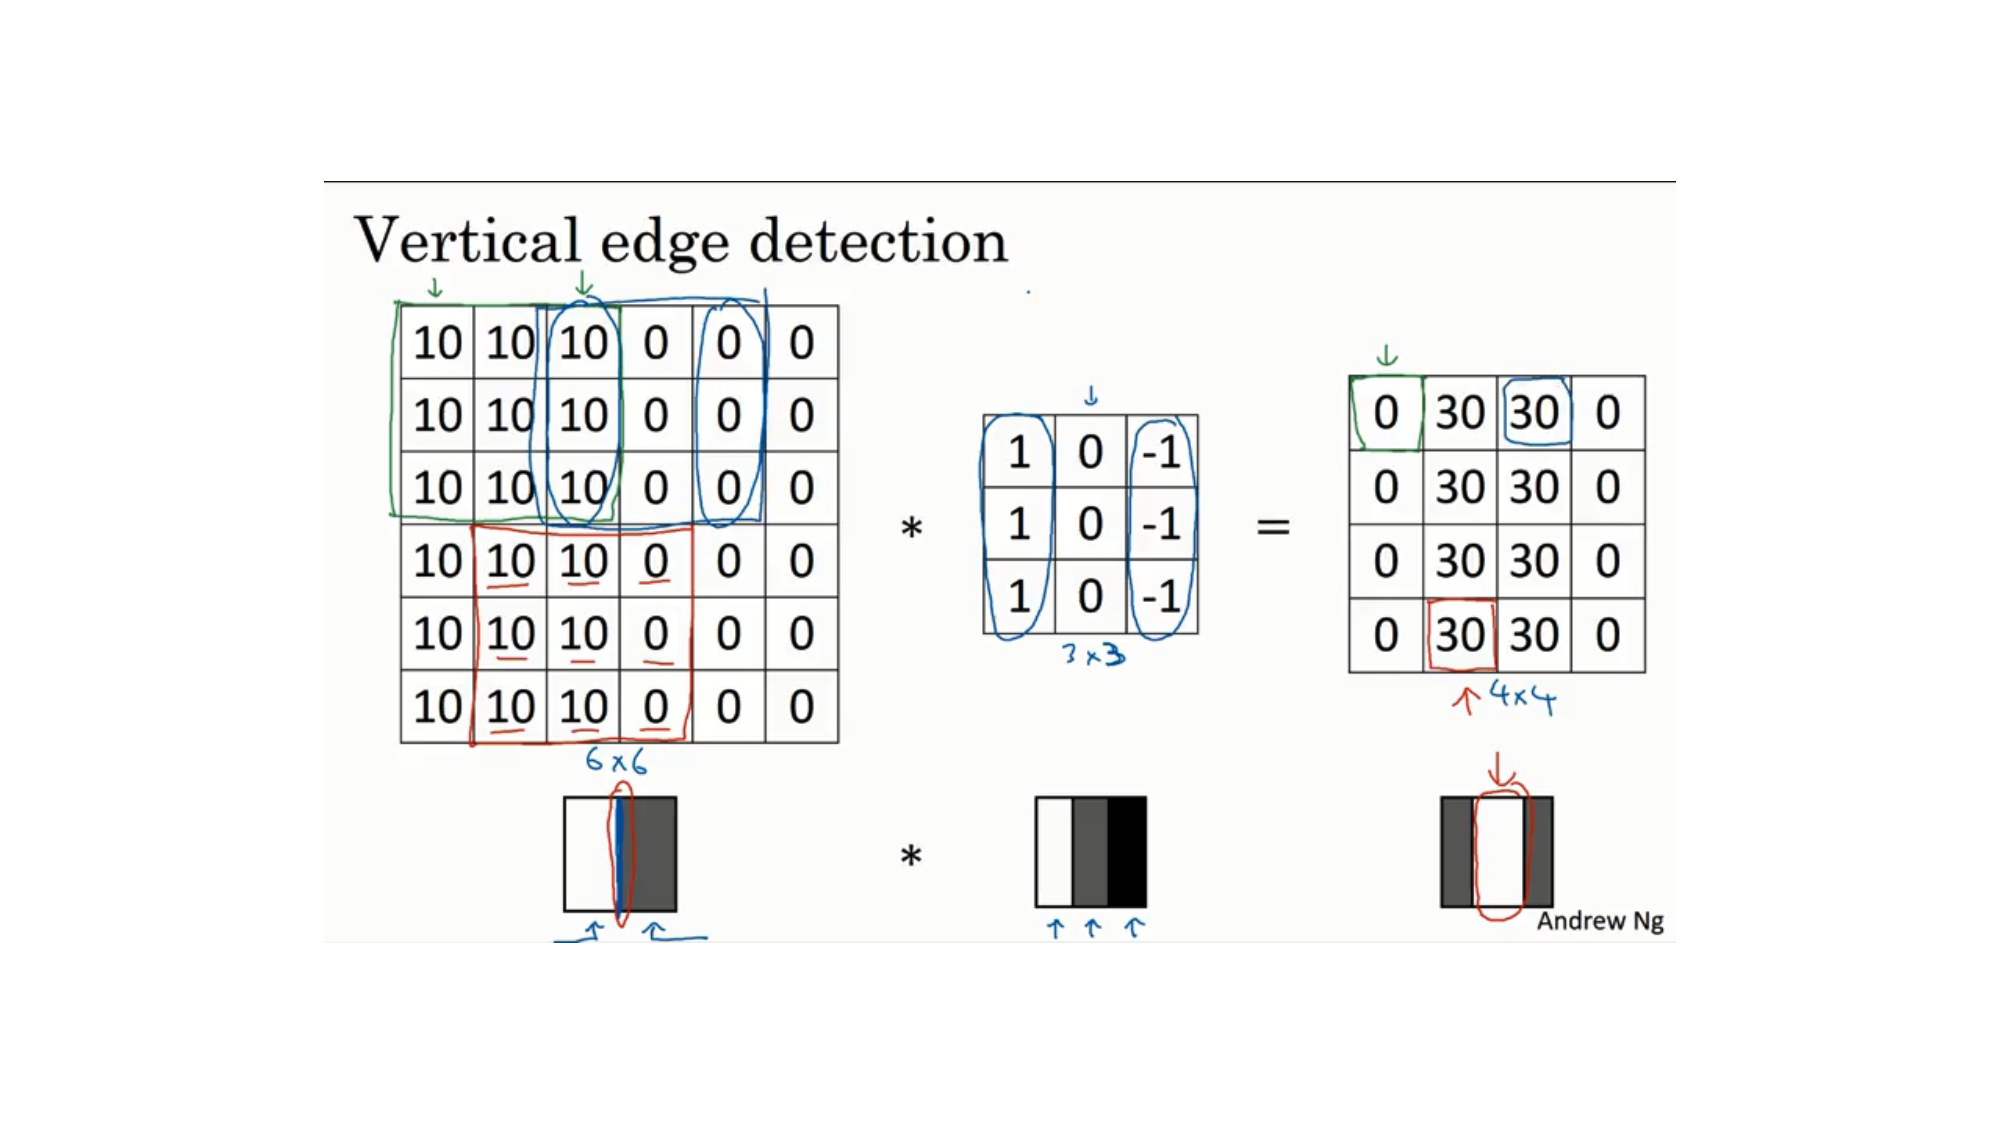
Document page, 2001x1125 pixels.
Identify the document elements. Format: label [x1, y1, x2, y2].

picture [324, 181, 1676, 943]
